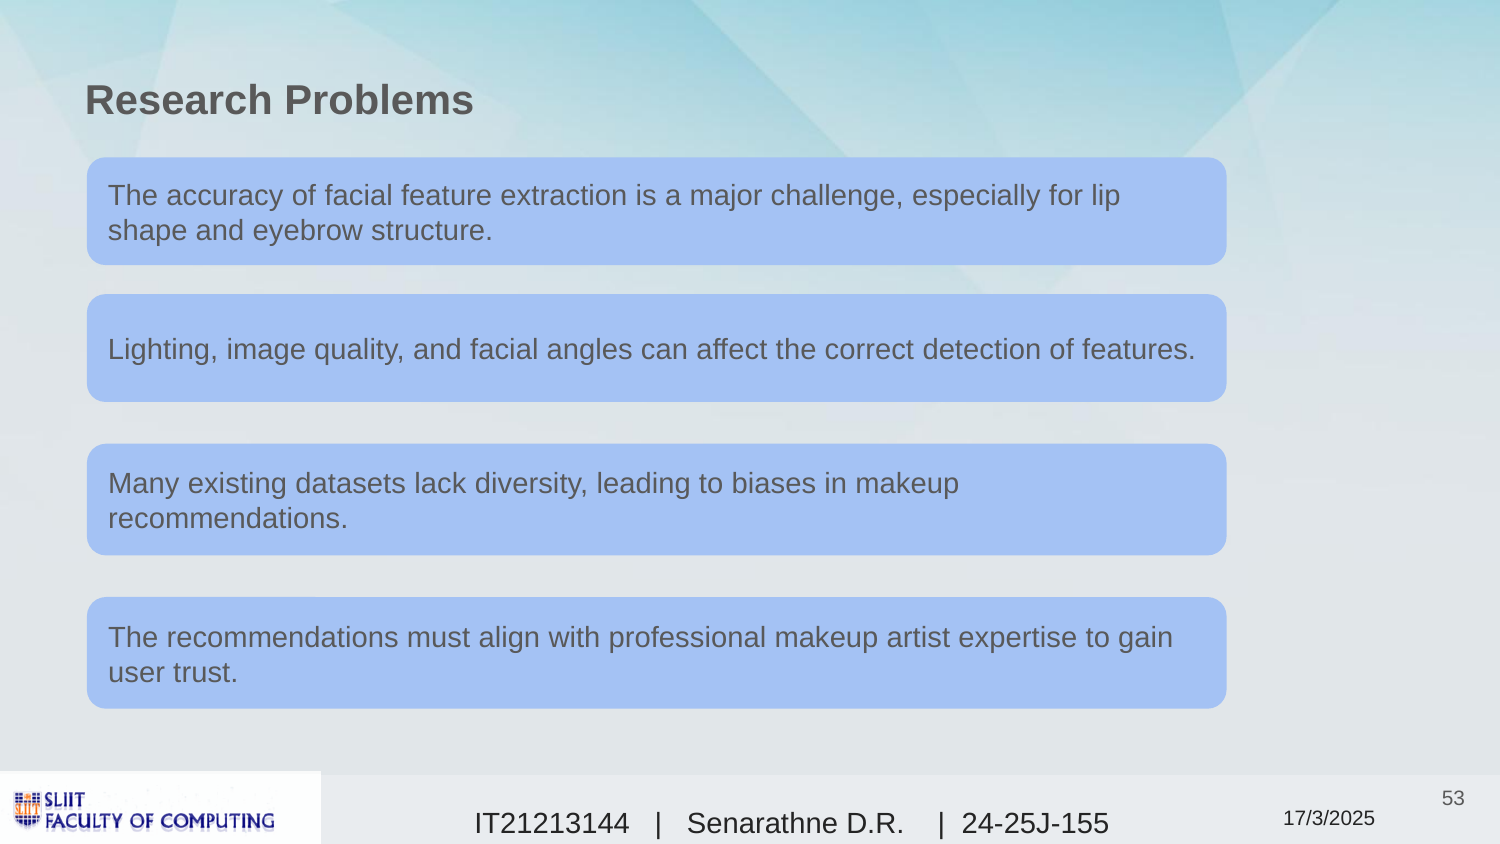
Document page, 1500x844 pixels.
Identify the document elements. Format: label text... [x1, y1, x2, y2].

slide_number ‹#› [1389, 764, 1480, 774]
picture [0, 0, 1500, 844]
text_box Lighting, image quality, and facial angles can affect the correct detection of features. [87, 294, 1226, 402]
text_box The recommendations must align with professional makeup artist expertise to gain user trust. [87, 597, 1226, 708]
text_box Many existing datasets lack diversity, leading to biases in makeup recommendations. [87, 444, 1226, 555]
text_box The accuracy of facial feature extraction is a major challenge, especially for lip shape and eyebrow structure. [87, 158, 1226, 265]
text_box Research Problems [69, 57, 566, 138]
